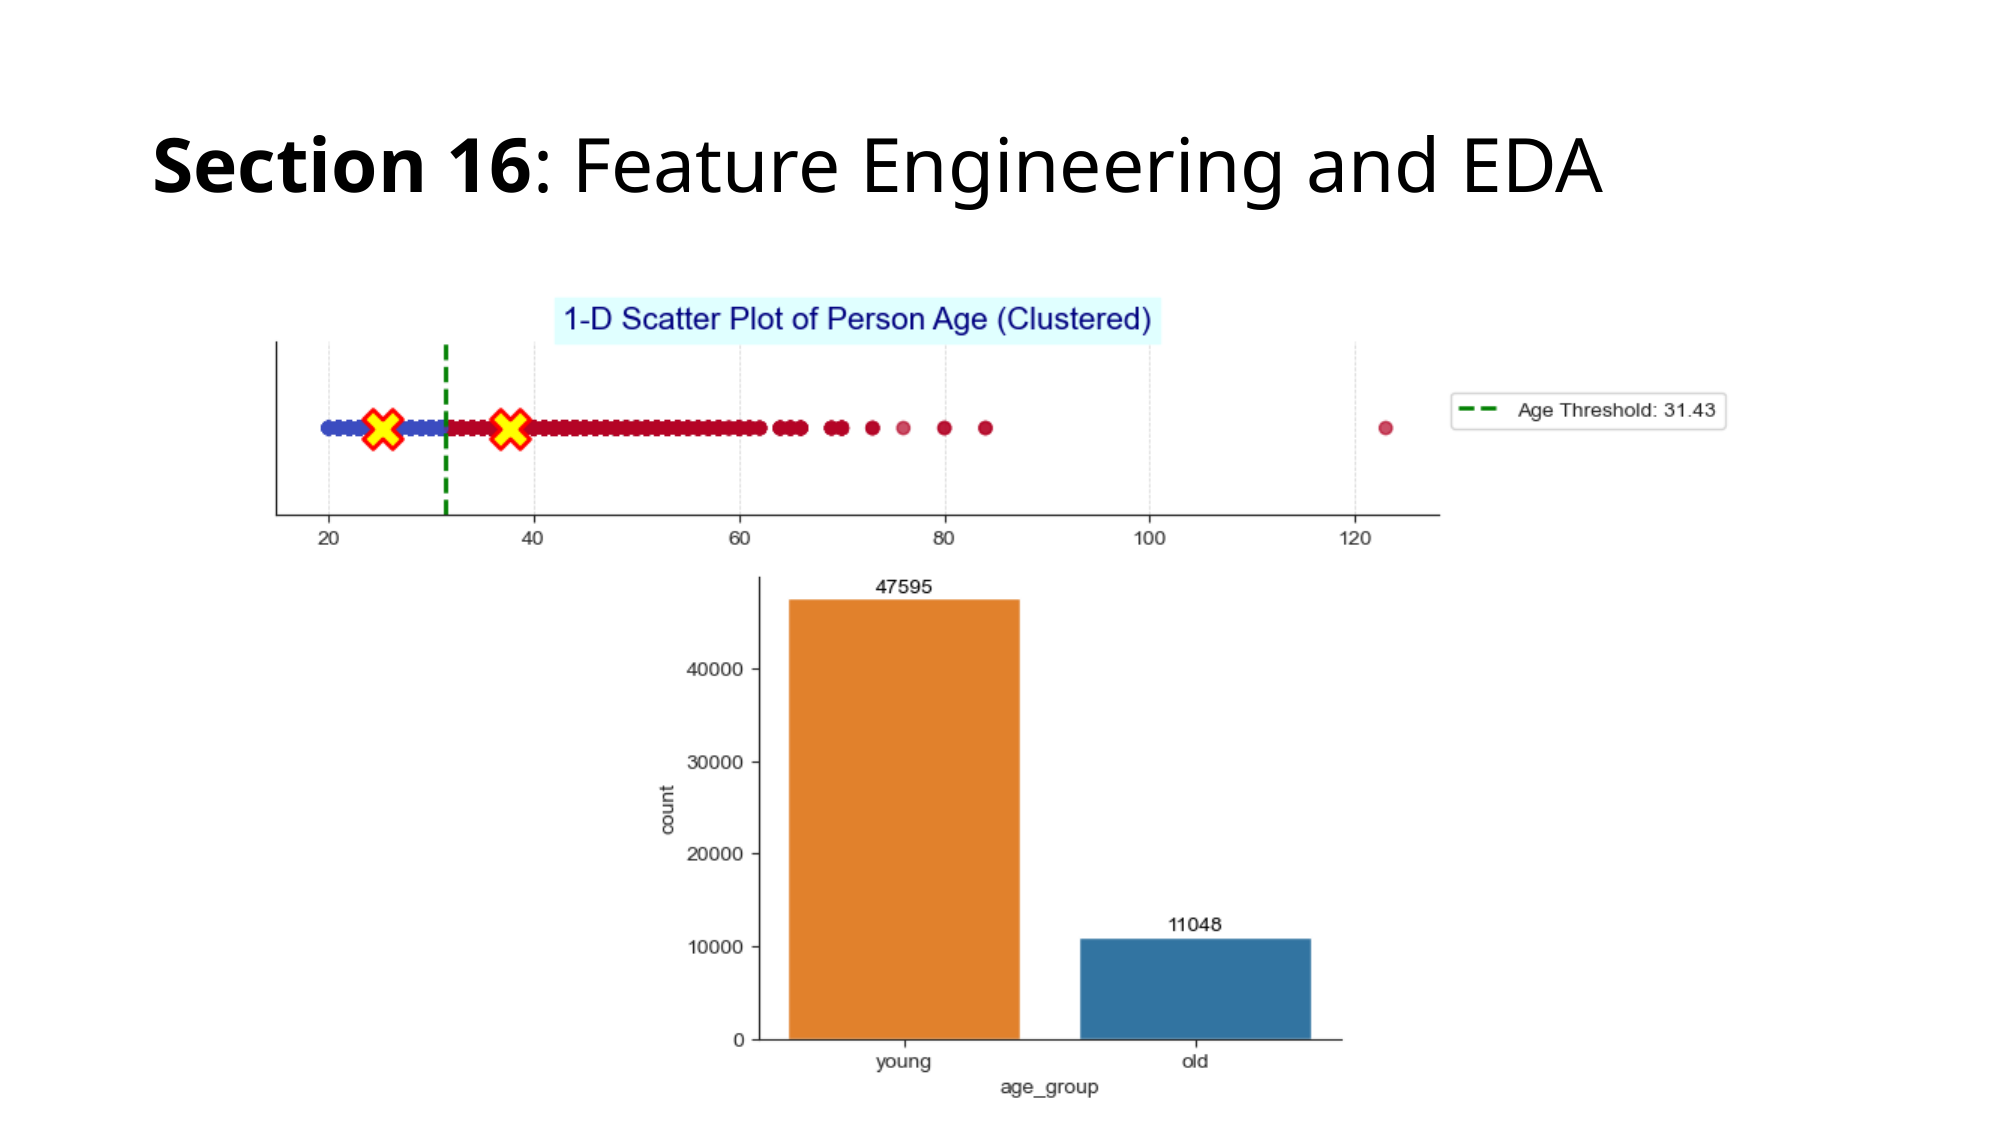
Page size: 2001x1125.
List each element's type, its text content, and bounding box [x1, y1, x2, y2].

title Section 16: Feature Engineering and EDA [137, 59, 1863, 278]
picture [260, 291, 1740, 1114]
